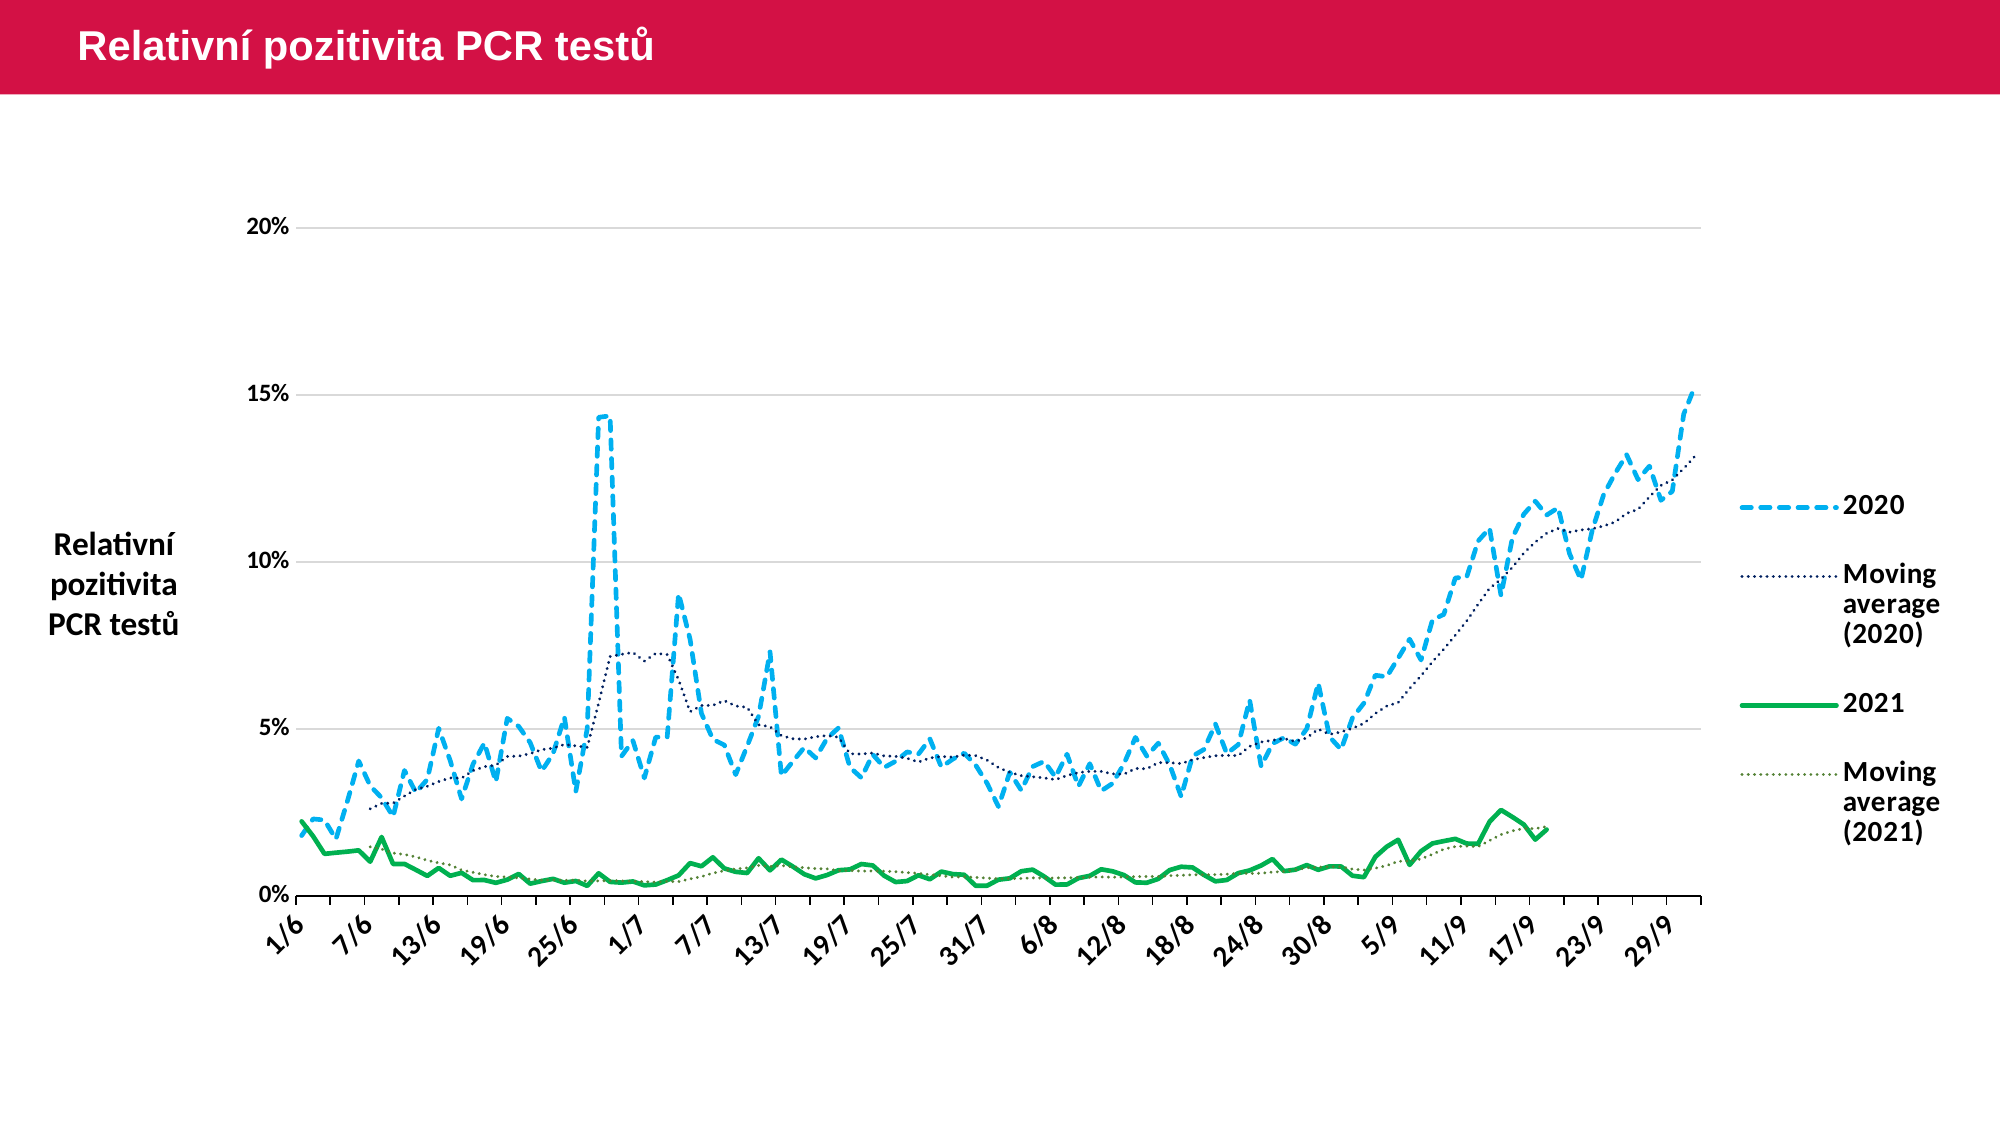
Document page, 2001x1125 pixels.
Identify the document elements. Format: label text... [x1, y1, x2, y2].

chart [216, 210, 1966, 1092]
text_box Relativní pozitivita PCR testů [10, 514, 216, 650]
title Relativní pozitivita PCR testů [62, 0, 1318, 95]
